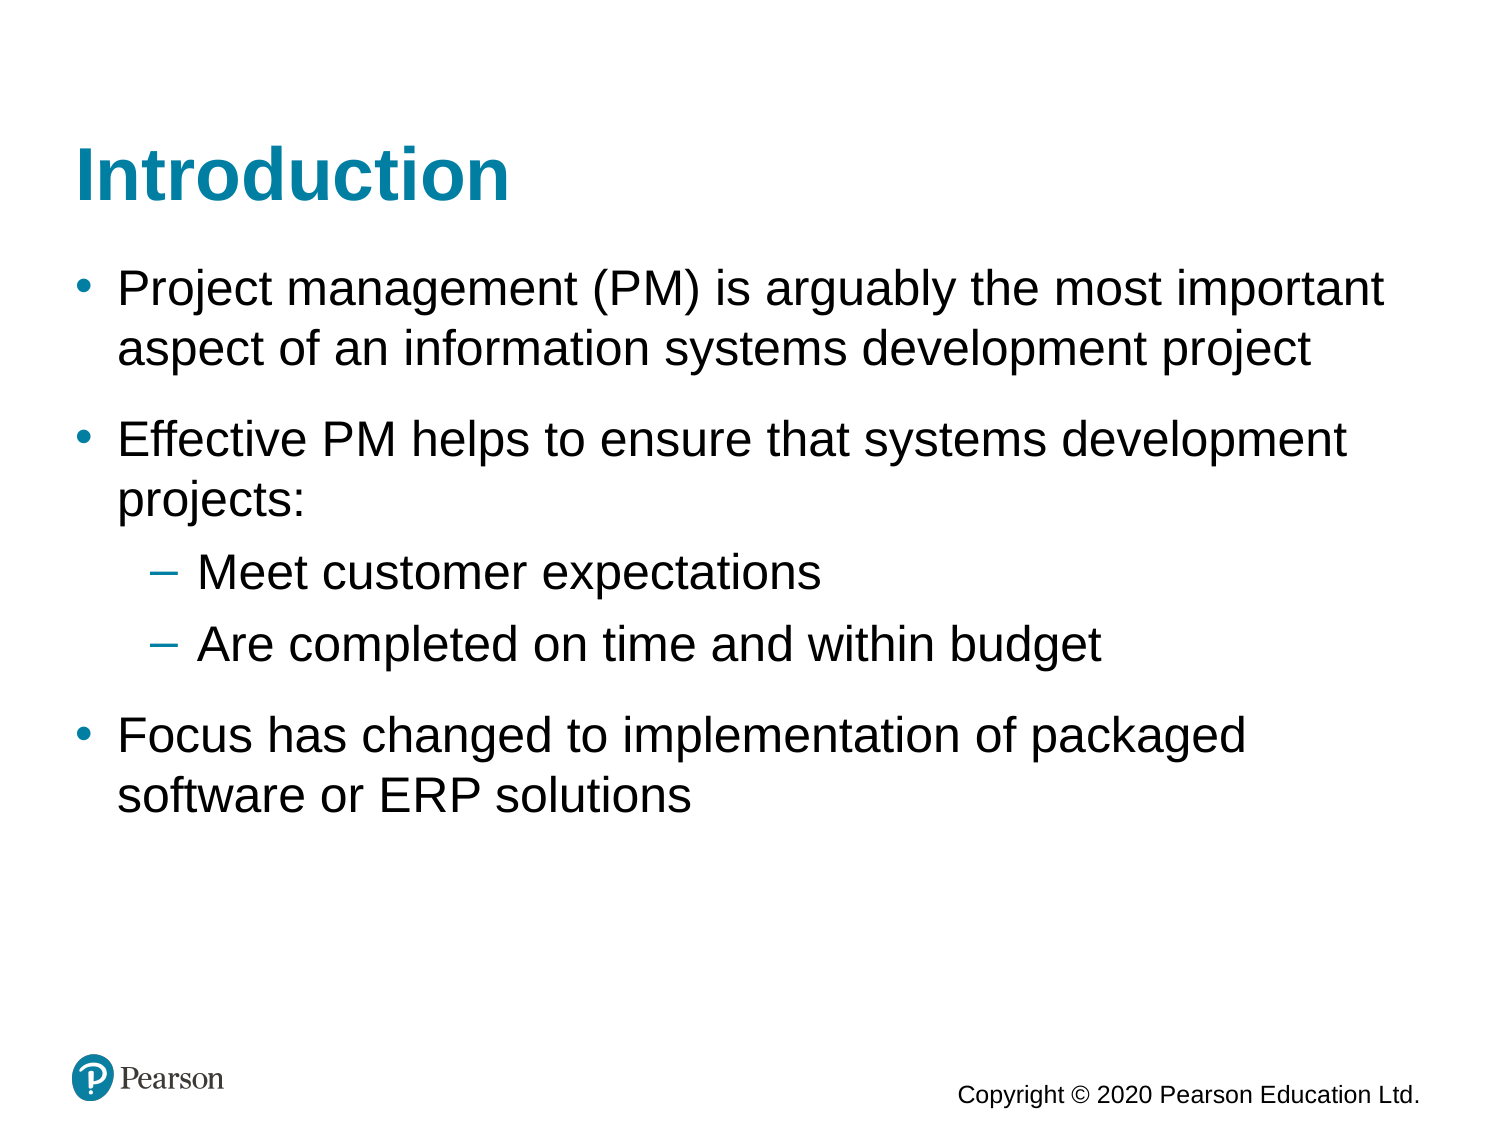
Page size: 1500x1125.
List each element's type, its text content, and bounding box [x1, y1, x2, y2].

picture [72, 1087, 83, 1101]
list Project management (P M) is arguably the most important aspect of an information systems development project Effective P M helps to ensure that systems development projects: Meet customer expectations Are completed on time and within budget Focus has changed to implementation of packaged software or E R P solutions [75, 255, 1425, 983]
picture [72, 1054, 88, 1070]
title Introduction [75, 35, 1425, 216]
picture [80, 1063, 106, 1088]
picture [98, 1054, 224, 1101]
